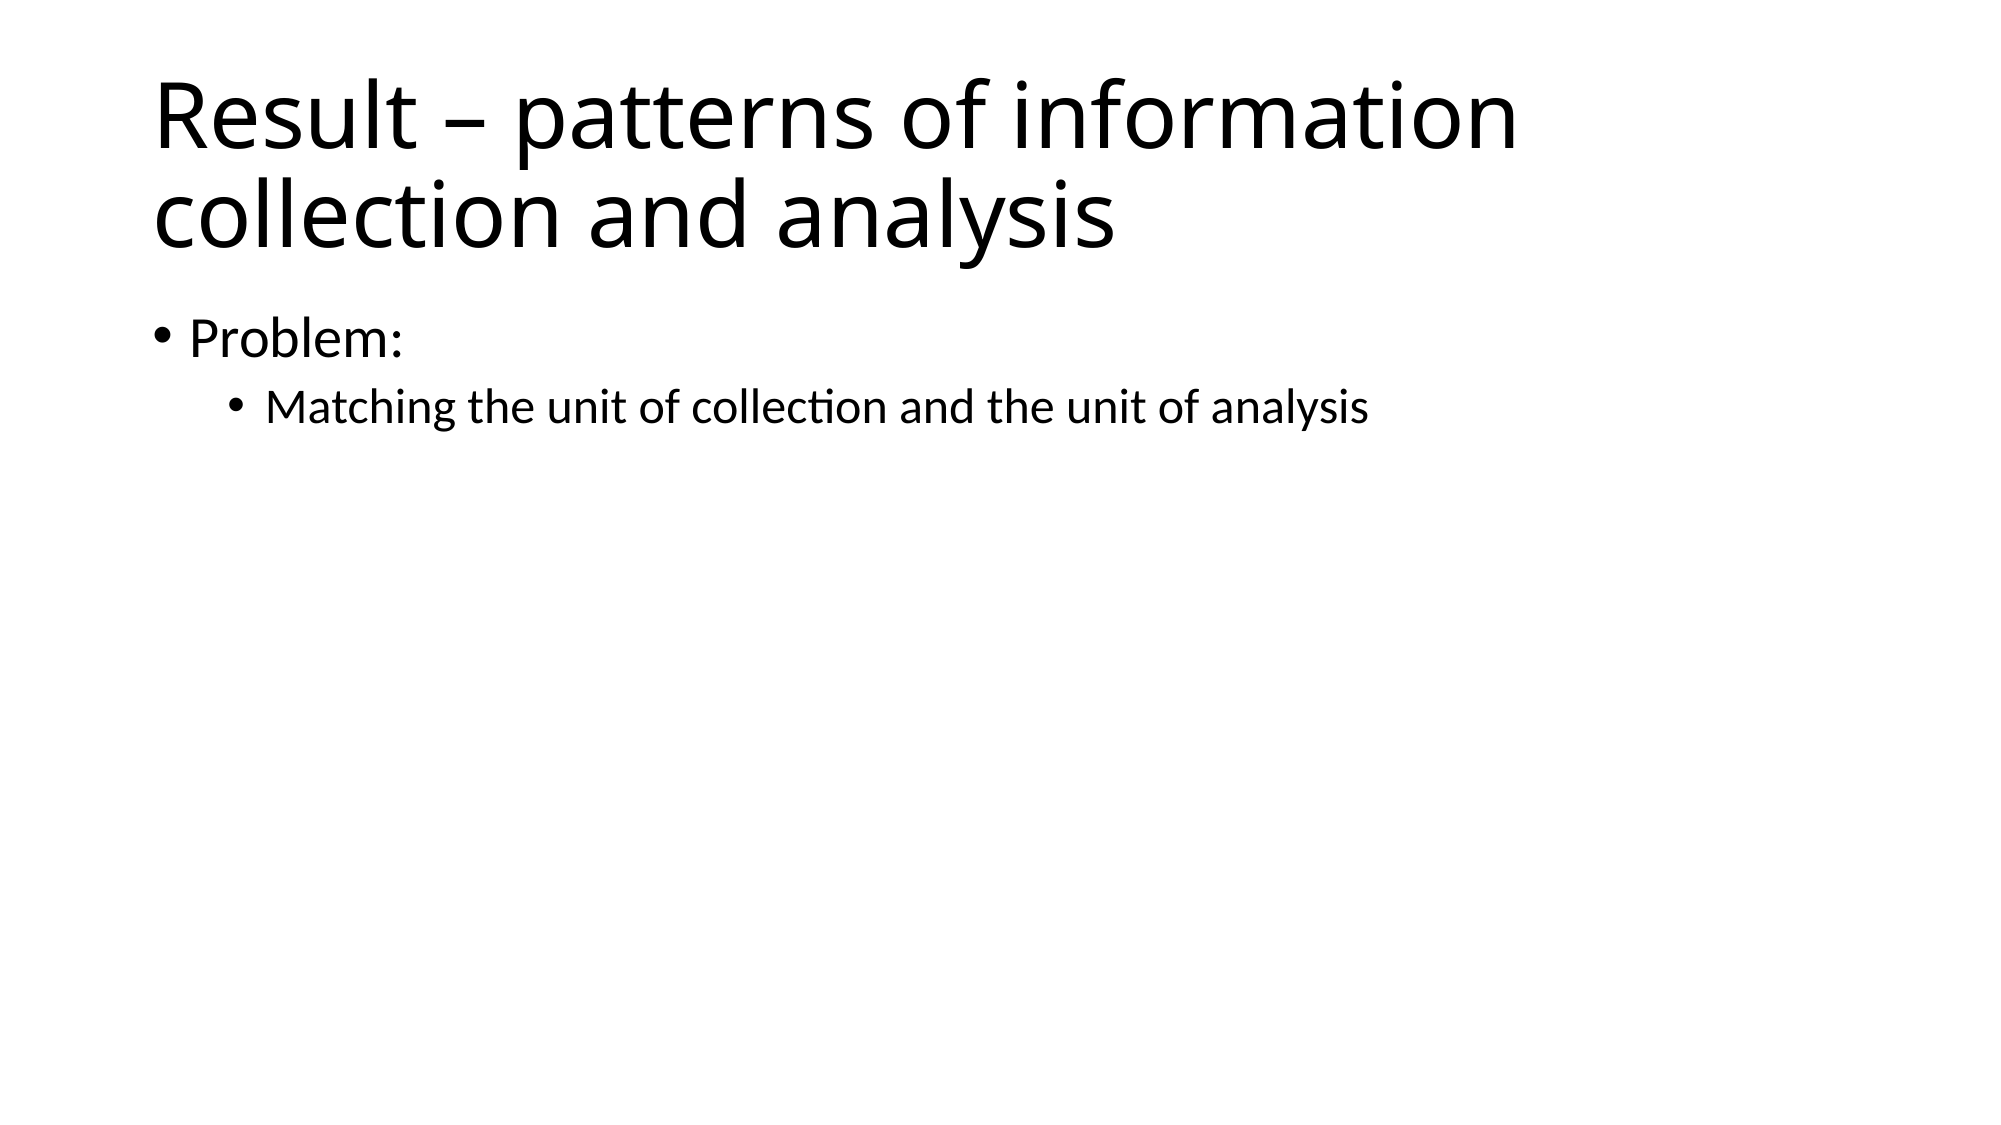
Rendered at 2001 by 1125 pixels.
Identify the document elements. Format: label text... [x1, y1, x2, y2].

title Result – patterns of information collection and analysis [137, 59, 1863, 278]
list Problem: Matching the unit of collection and the unit of analysis [137, 299, 1863, 1014]
